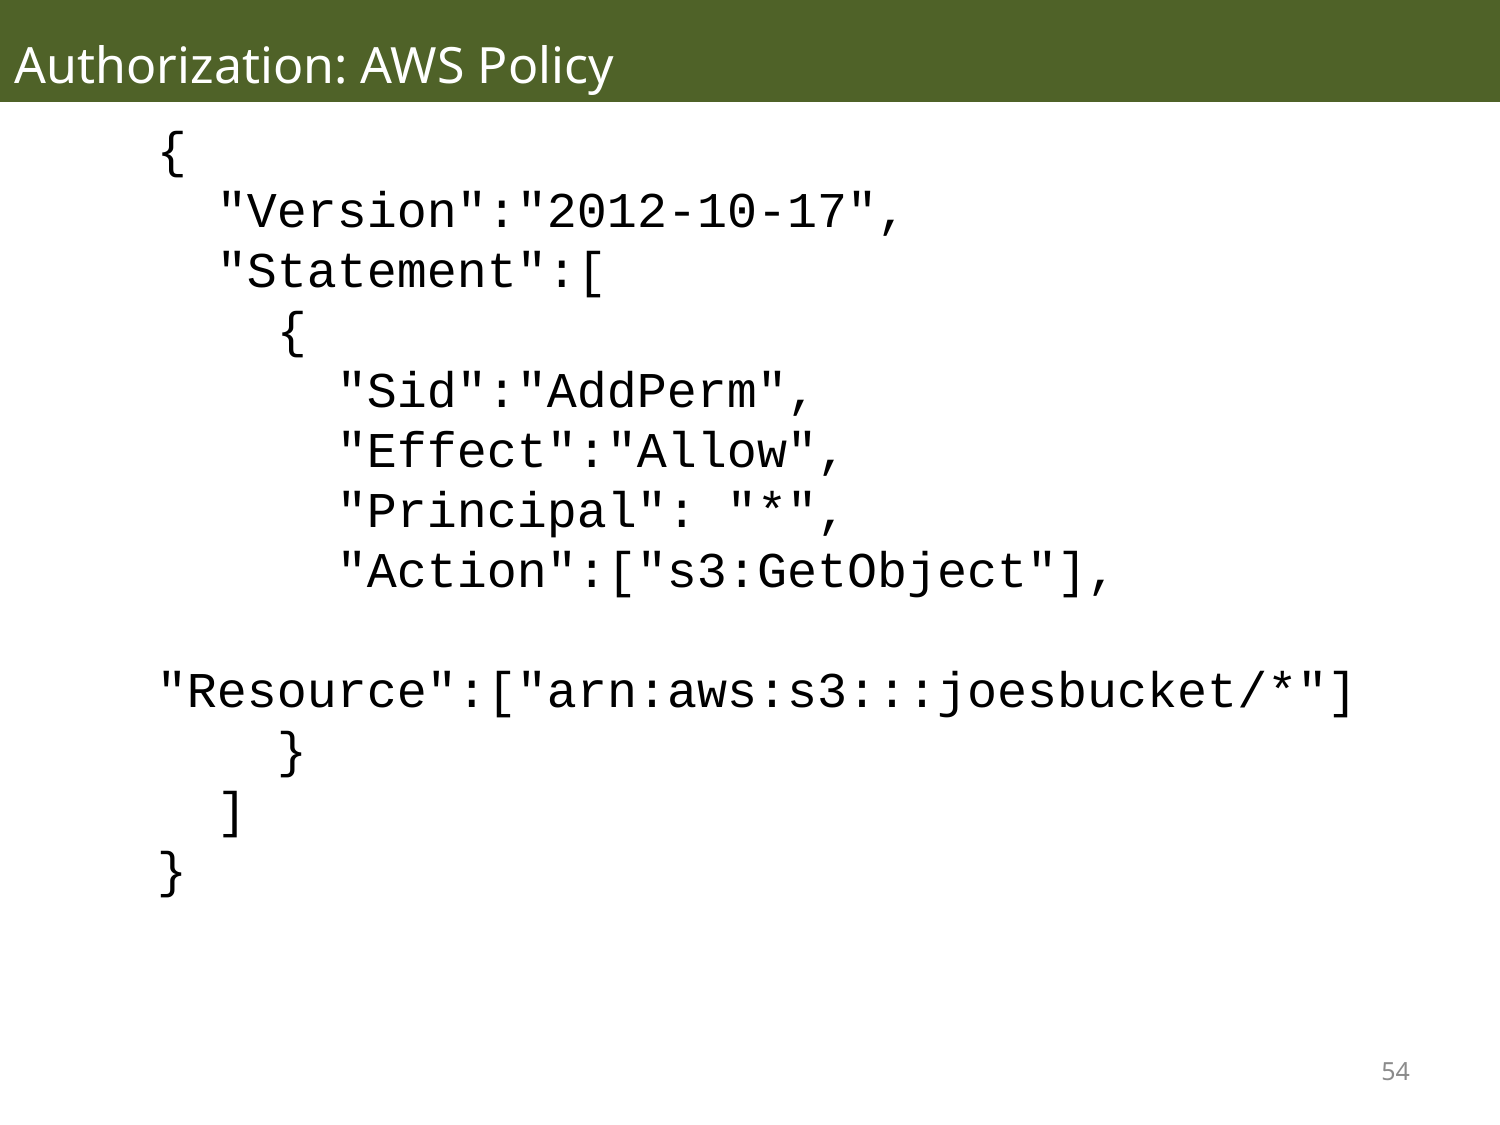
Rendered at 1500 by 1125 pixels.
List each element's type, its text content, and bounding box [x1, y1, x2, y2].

text_box Authorization: AWS Policy [0, 0, 1500, 102]
slide_number 54 [1074, 1042, 1425, 1103]
text_box { "Version":"2012-10-17", "Statement":[ { "Sid":"AddPerm", "Effect":"Allow", "Principal": "*", "Action":["s3:GetObject"], "Resource":["arn:aws:s3:::joesbucket/*"] } ] } [142, 110, 1500, 905]
